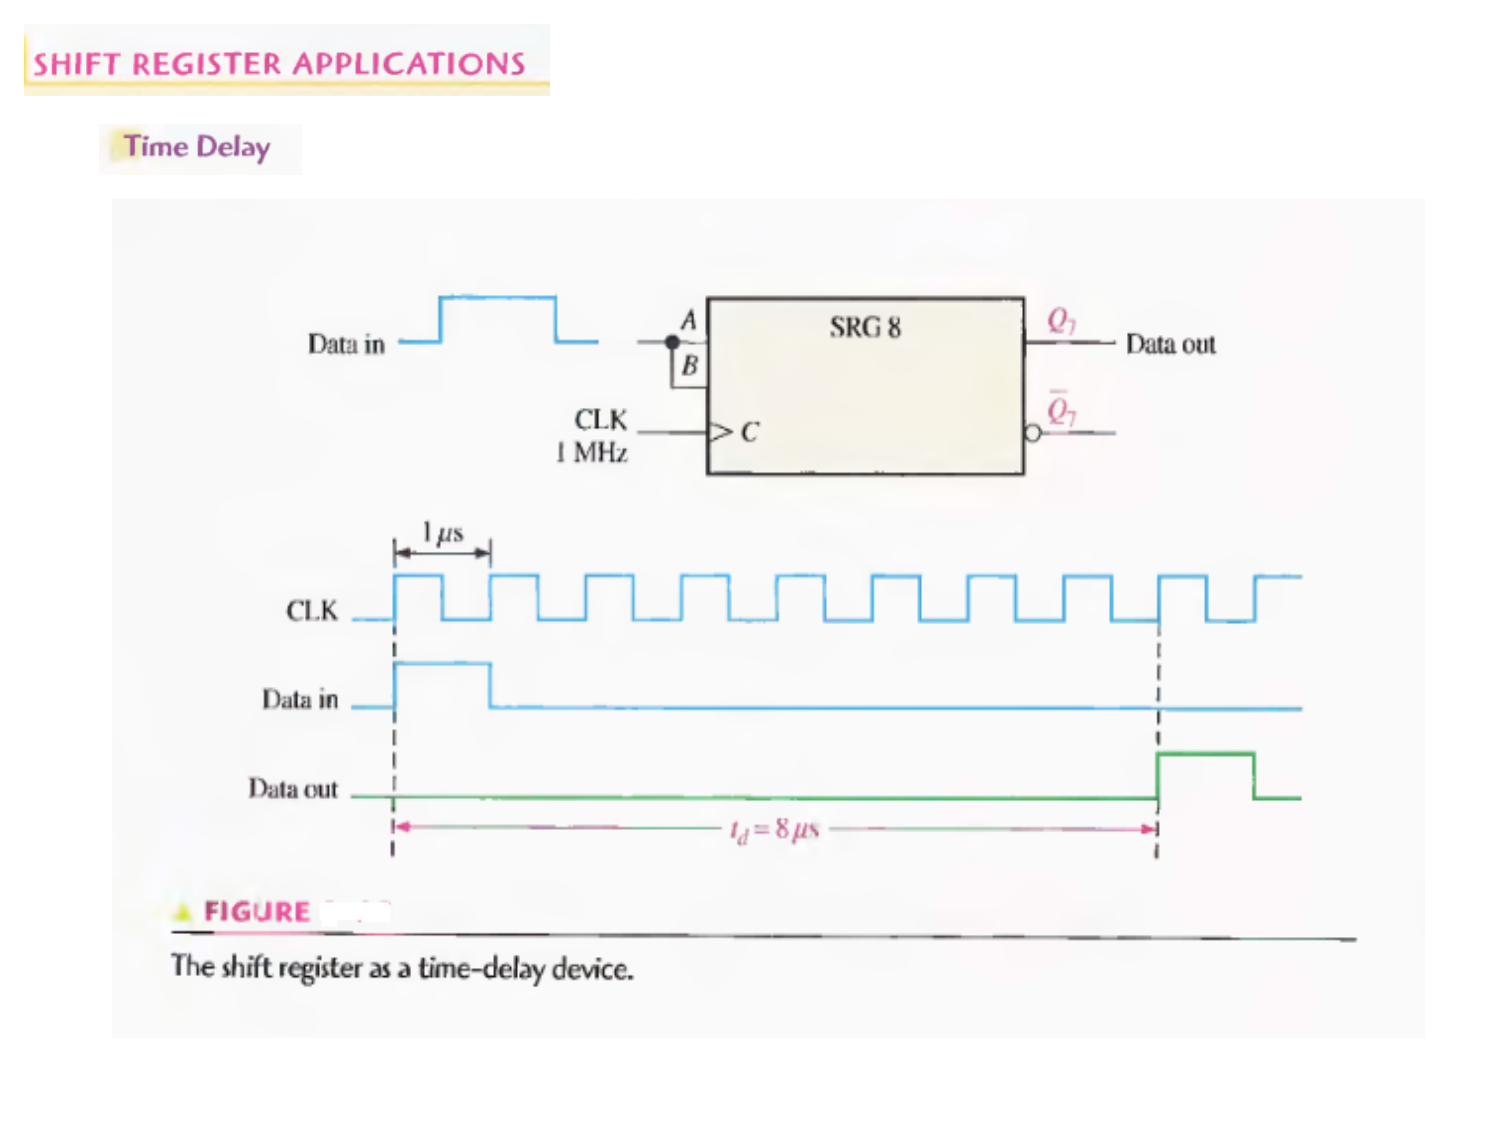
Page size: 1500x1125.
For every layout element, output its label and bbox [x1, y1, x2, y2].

picture [24, 24, 551, 96]
picture [99, 124, 302, 176]
picture [112, 199, 1426, 1038]
